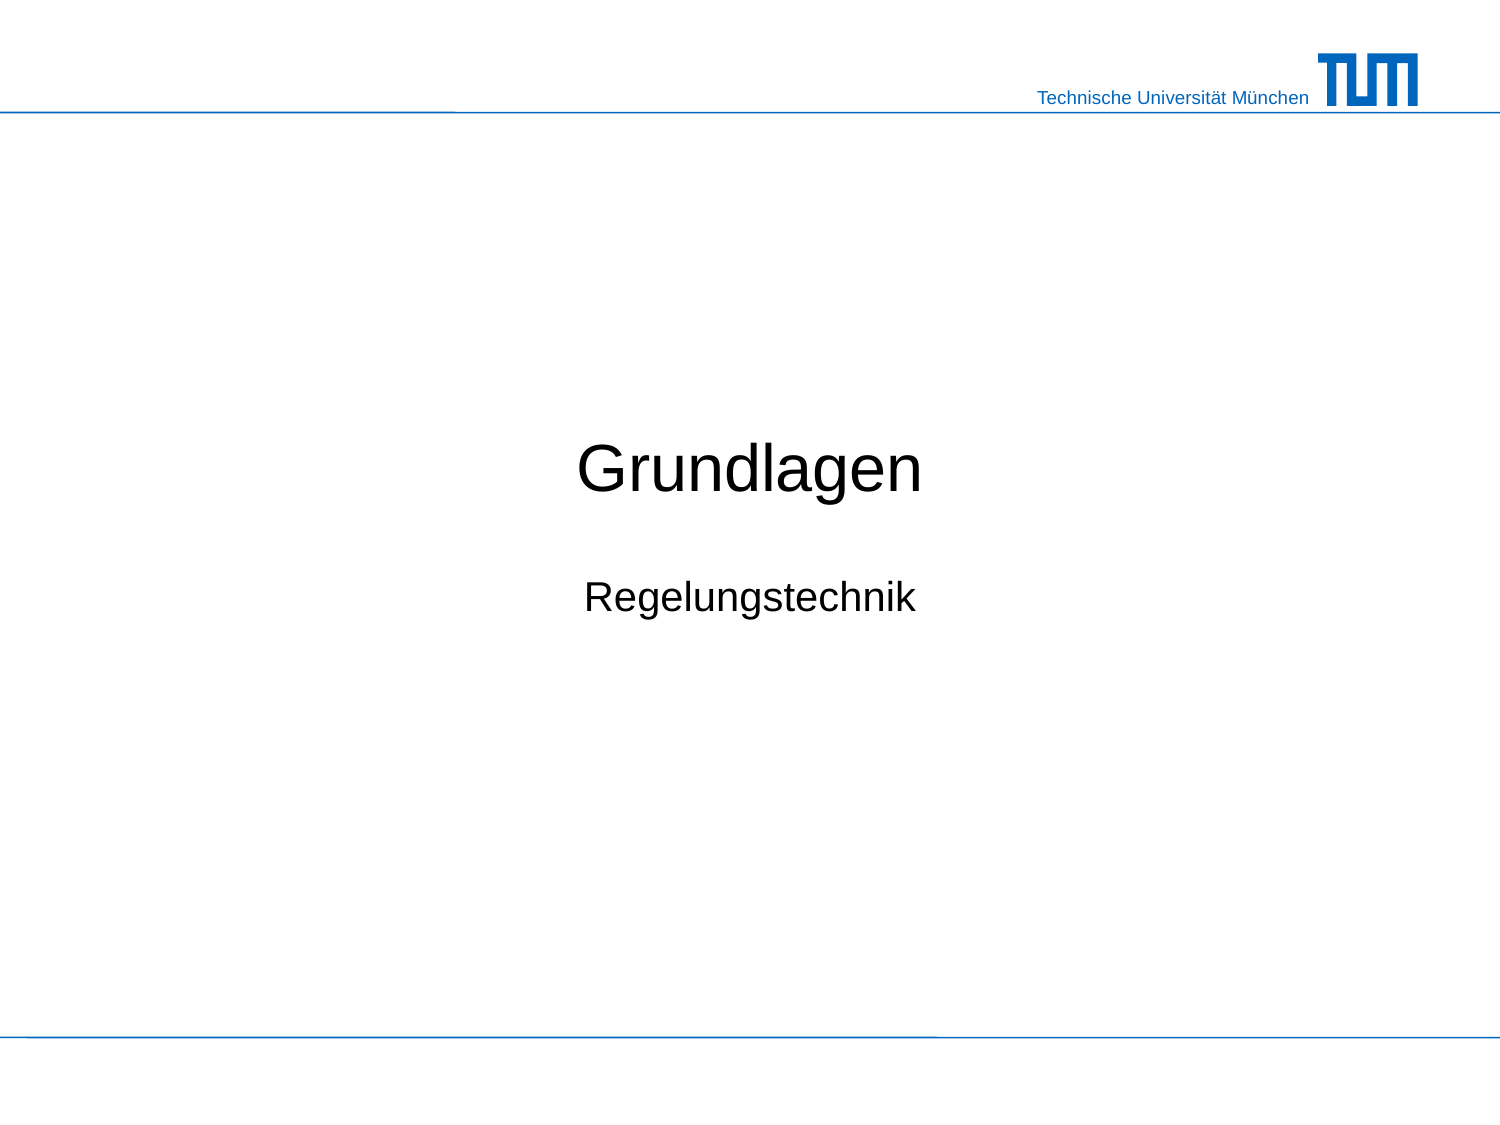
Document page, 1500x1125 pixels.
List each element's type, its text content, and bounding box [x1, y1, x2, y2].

title Grundlagen [83, 299, 1417, 513]
subtitle Regelungstechnik [83, 562, 1417, 851]
